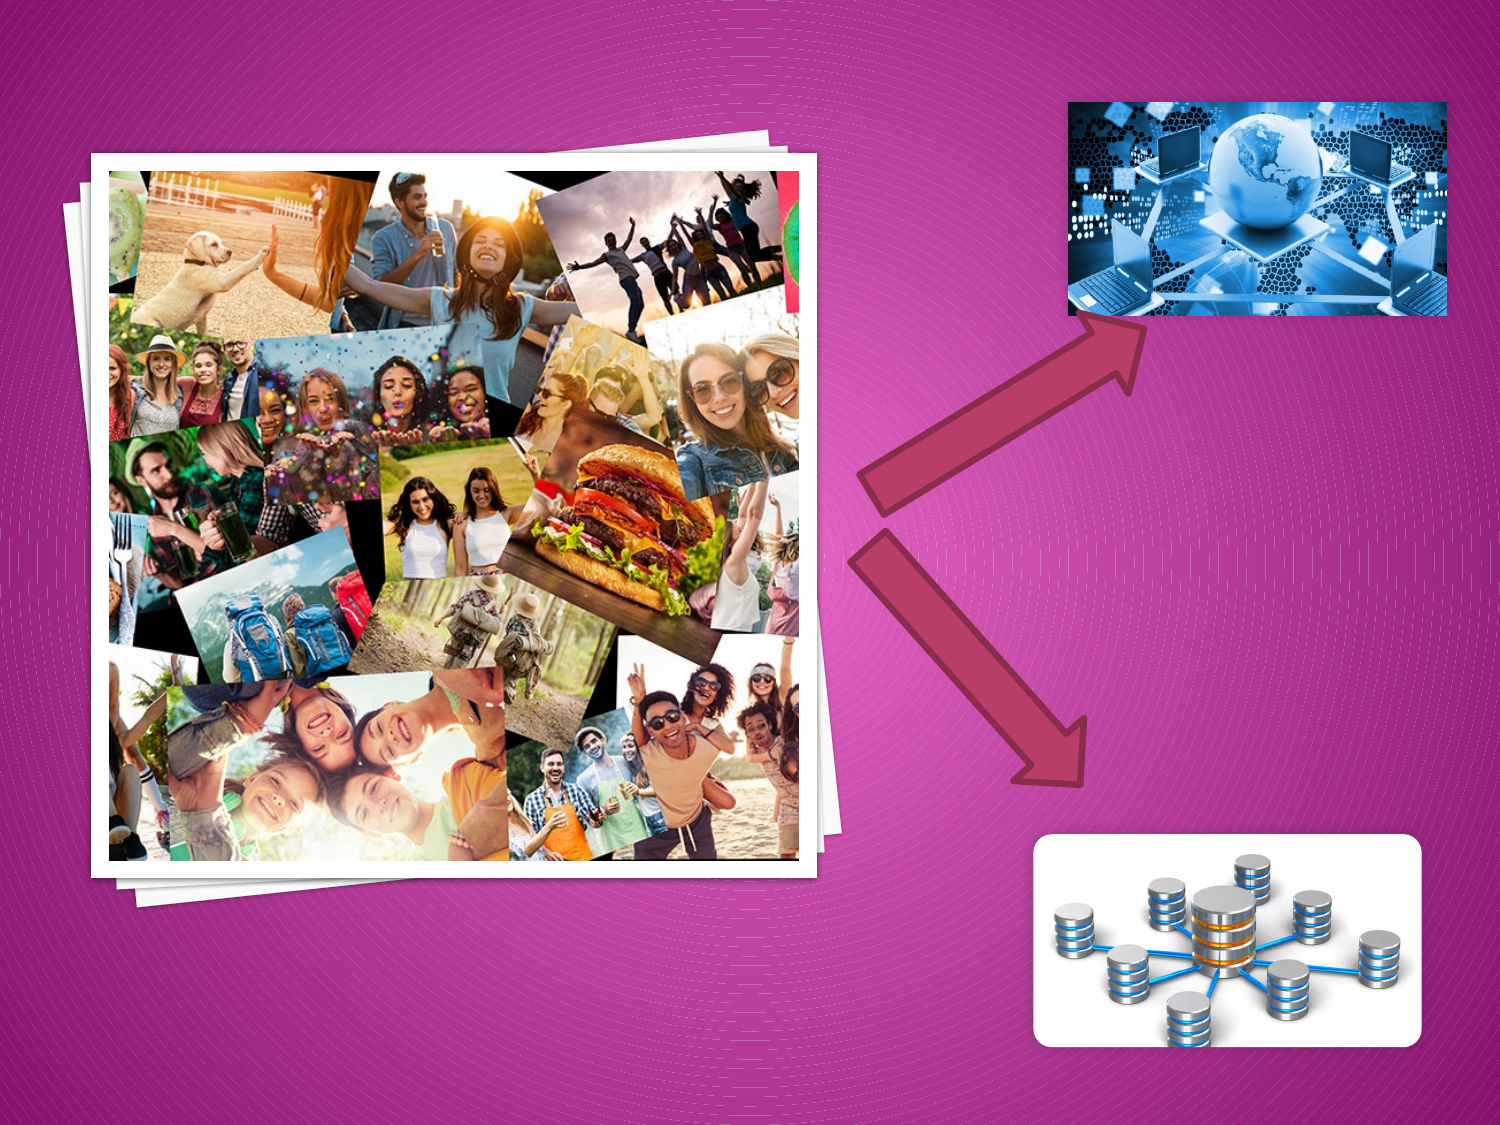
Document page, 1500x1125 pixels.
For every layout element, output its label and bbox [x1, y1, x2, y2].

picture [1033, 833, 1423, 1048]
text_box [856, 326, 1148, 518]
picture [1068, 102, 1448, 316]
text_box [847, 527, 1088, 789]
picture [108, 170, 800, 862]
